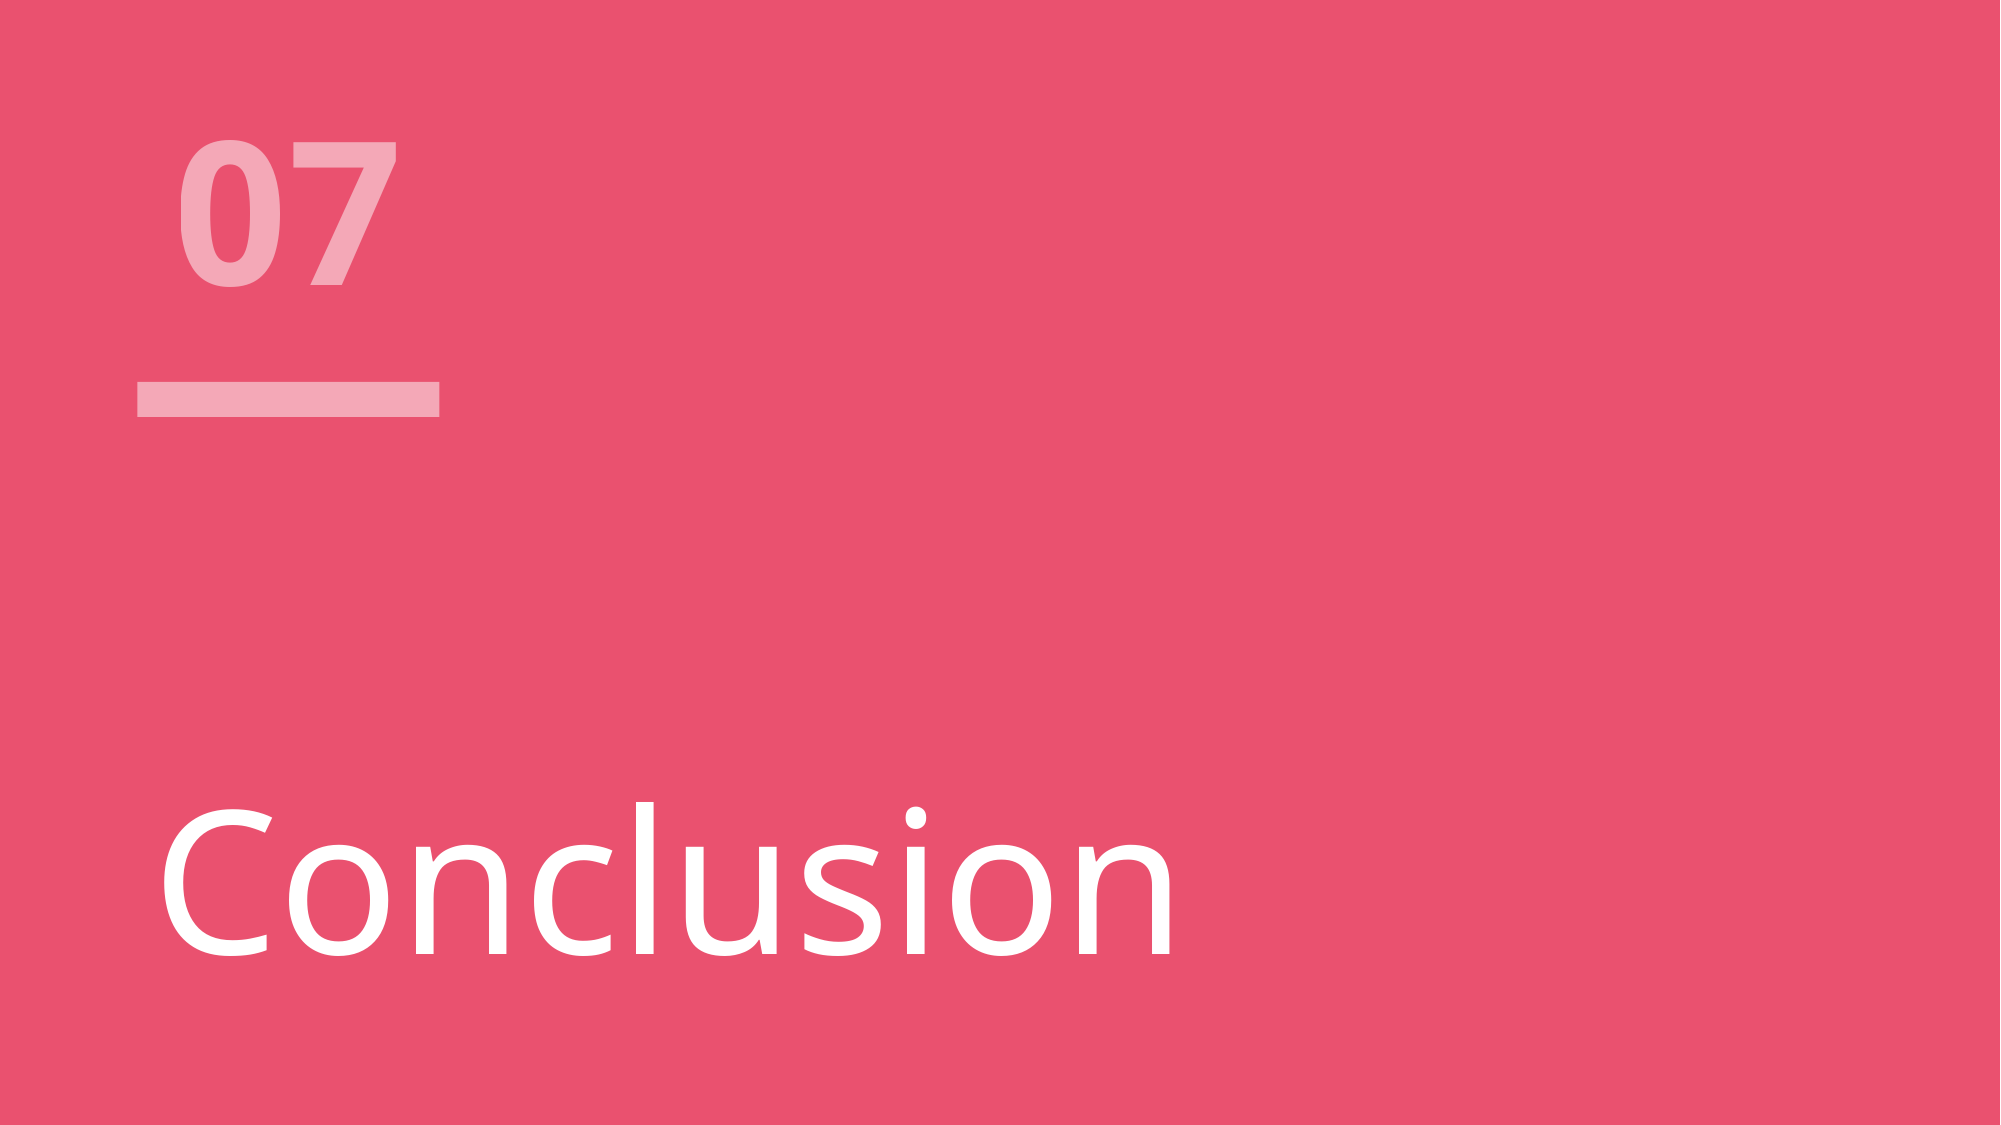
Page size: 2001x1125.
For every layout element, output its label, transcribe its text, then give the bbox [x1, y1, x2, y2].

title 07 [137, 59, 440, 382]
list Conclusion [137, 774, 1841, 1084]
